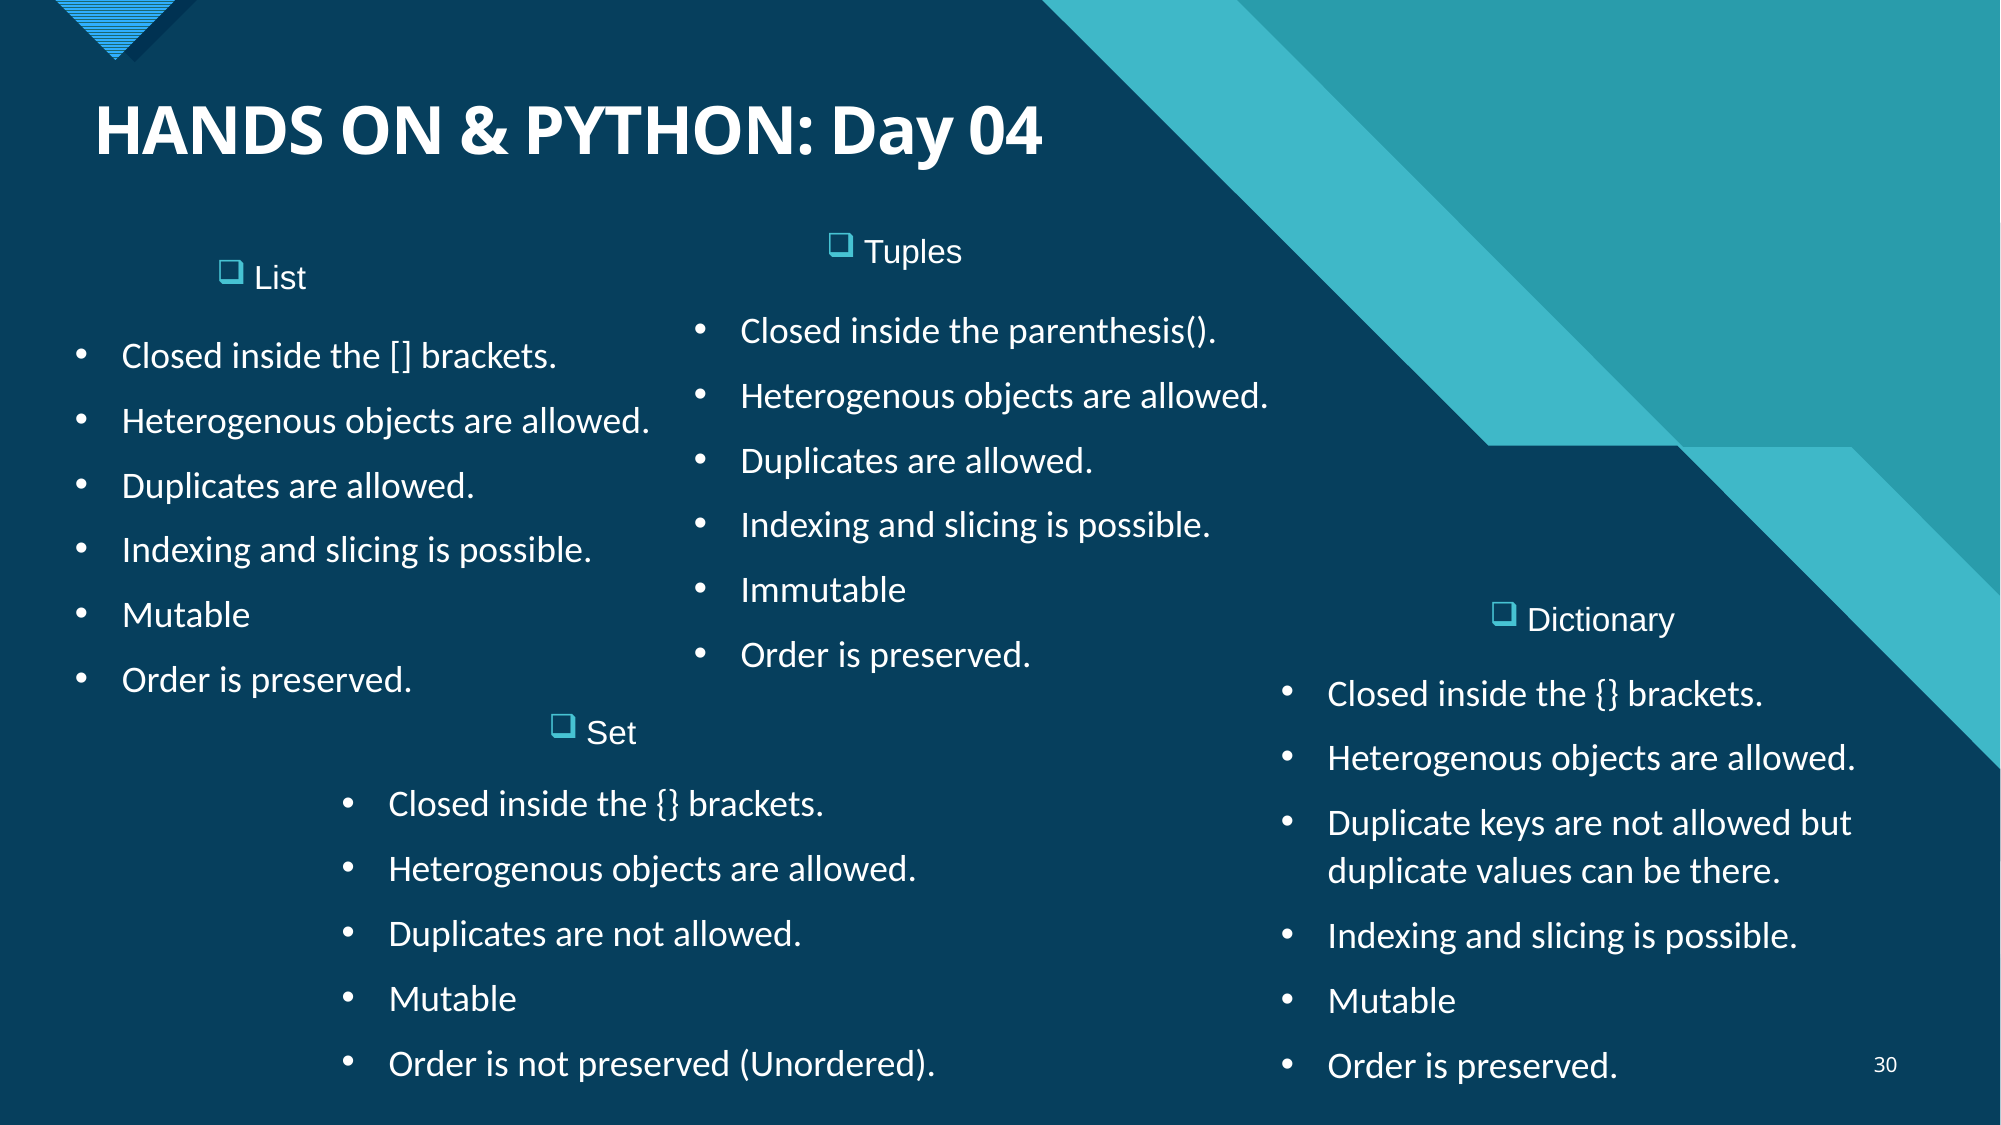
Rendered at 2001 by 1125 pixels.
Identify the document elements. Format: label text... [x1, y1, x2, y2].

title HANDS ON & PYTHON: Day 04 [78, 89, 1919, 177]
text_box Closed inside the [] brackets. Heterogenous objects are allowed. Duplicates are allowed. Indexing and slicing is possible. Mutable Order is preserved. [60, 320, 917, 708]
text_box List [201, 248, 425, 317]
text_box Closed inside the {} brackets. Heterogenous objects are allowed. Duplicate keys are not allowed but duplicate values can be there. Indexing and slicing is possible. Mutable Order is preserved. [1266, 657, 1916, 1093]
text_box Tuples [811, 222, 1081, 294]
text_box Closed inside the parenthesis(). Heterogenous objects are allowed. Duplicates are allowed. Indexing and slicing is possible. Immutable Order is preserved. [678, 295, 1291, 683]
text_box Dictionary [1474, 590, 1732, 658]
text_box Closed inside the {} brackets. Heterogenous objects are allowed. Duplicates are not allowed. Mutable Order is not preserved (Unordered). [326, 768, 977, 1091]
text_box Set [533, 703, 734, 768]
